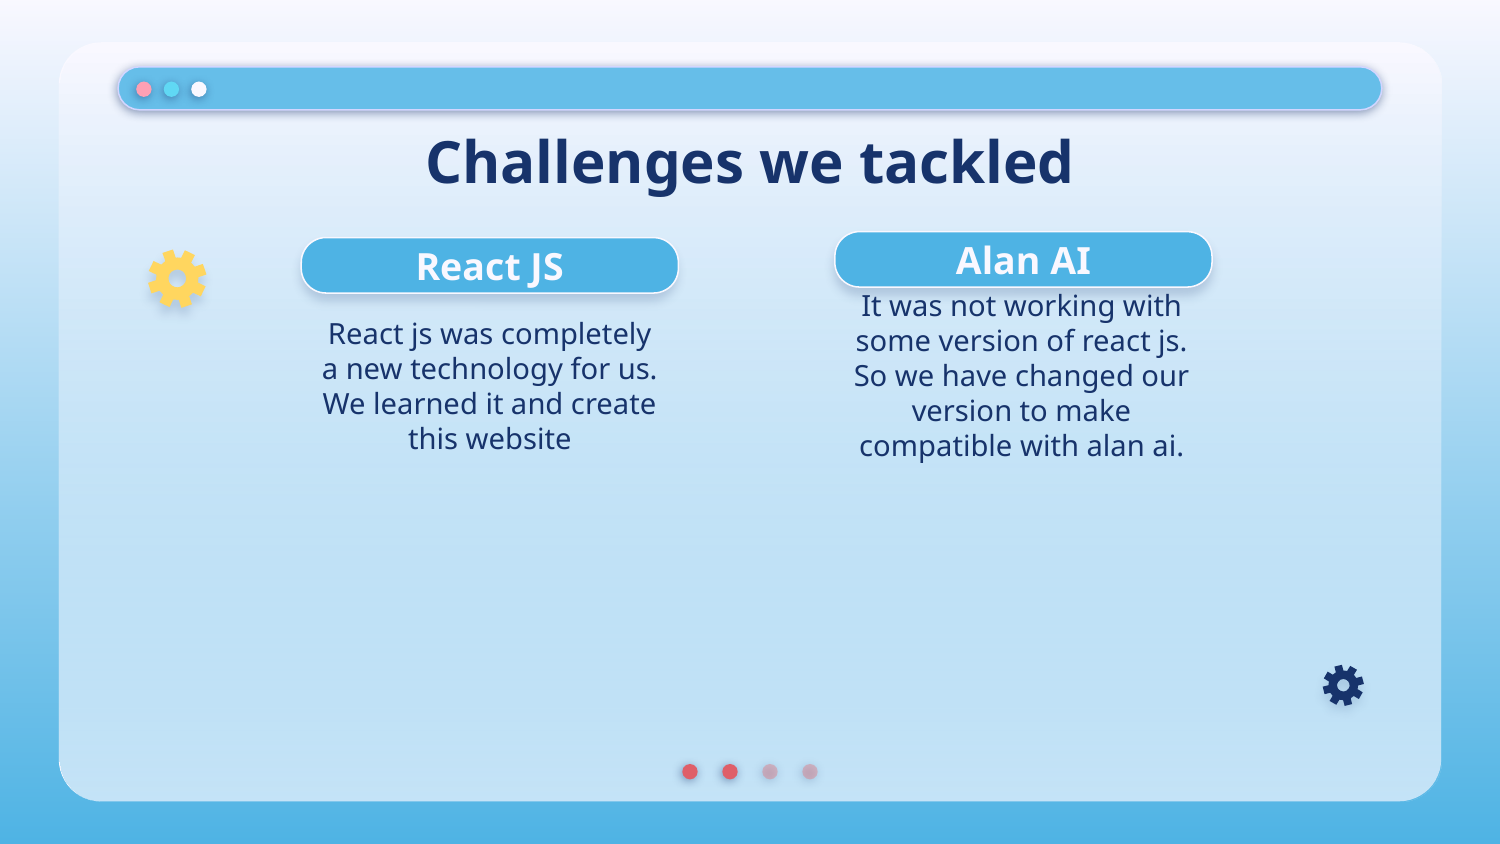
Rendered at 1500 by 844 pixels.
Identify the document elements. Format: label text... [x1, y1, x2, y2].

title Challenges we tackled [118, 113, 1382, 208]
text_box [309, 237, 671, 244]
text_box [147, 249, 1365, 707]
text_box [843, 231, 1204, 238]
title Alan AI [838, 238, 1209, 247]
